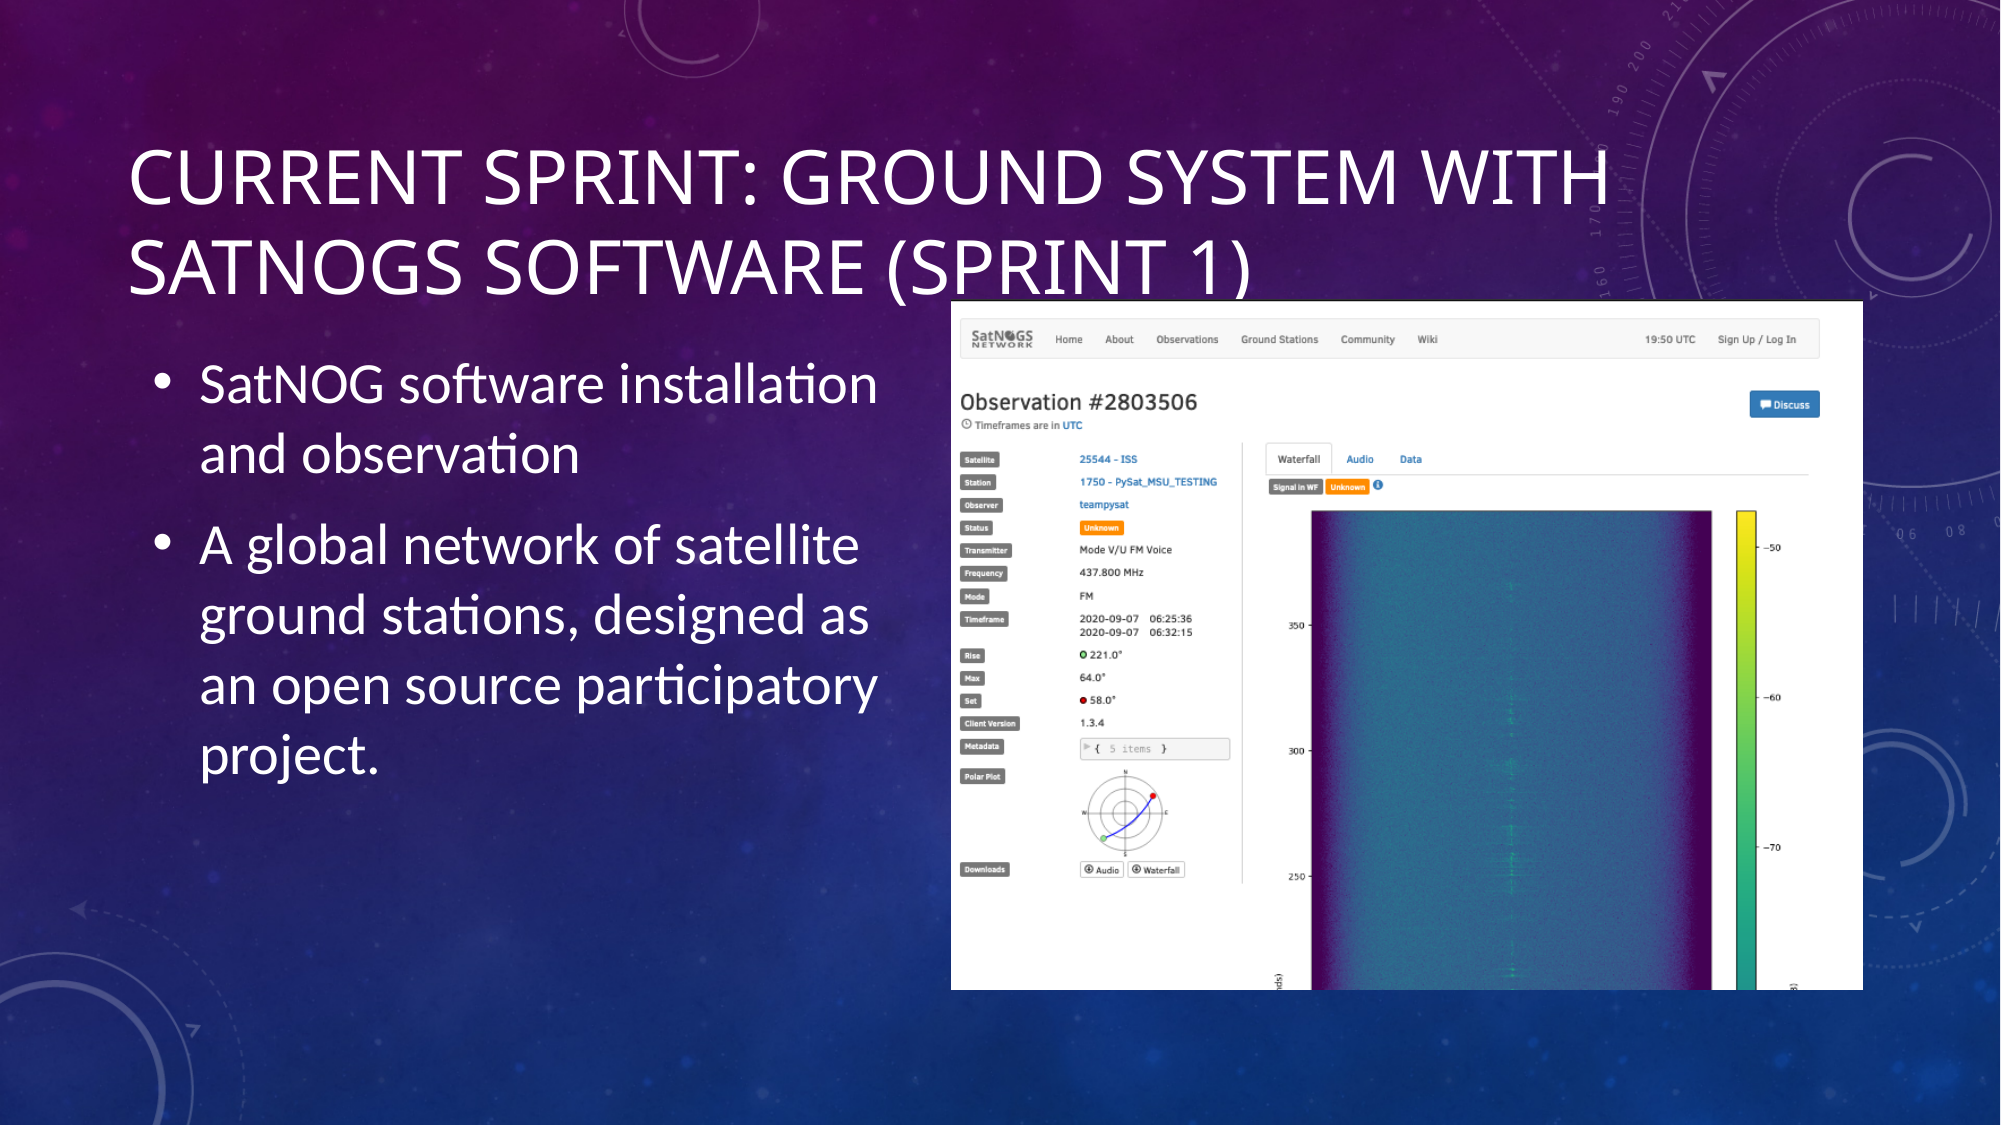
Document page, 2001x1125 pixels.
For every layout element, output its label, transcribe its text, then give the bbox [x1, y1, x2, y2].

picture [0, 0, 2001, 1125]
list SatNOG software installation and observation A global network of satellite ground stations, designed as an open source participatory project. [137, 299, 931, 1014]
title Current Sprint: Ground System with SatNOGS software (Sprint 1) [112, 99, 1775, 339]
